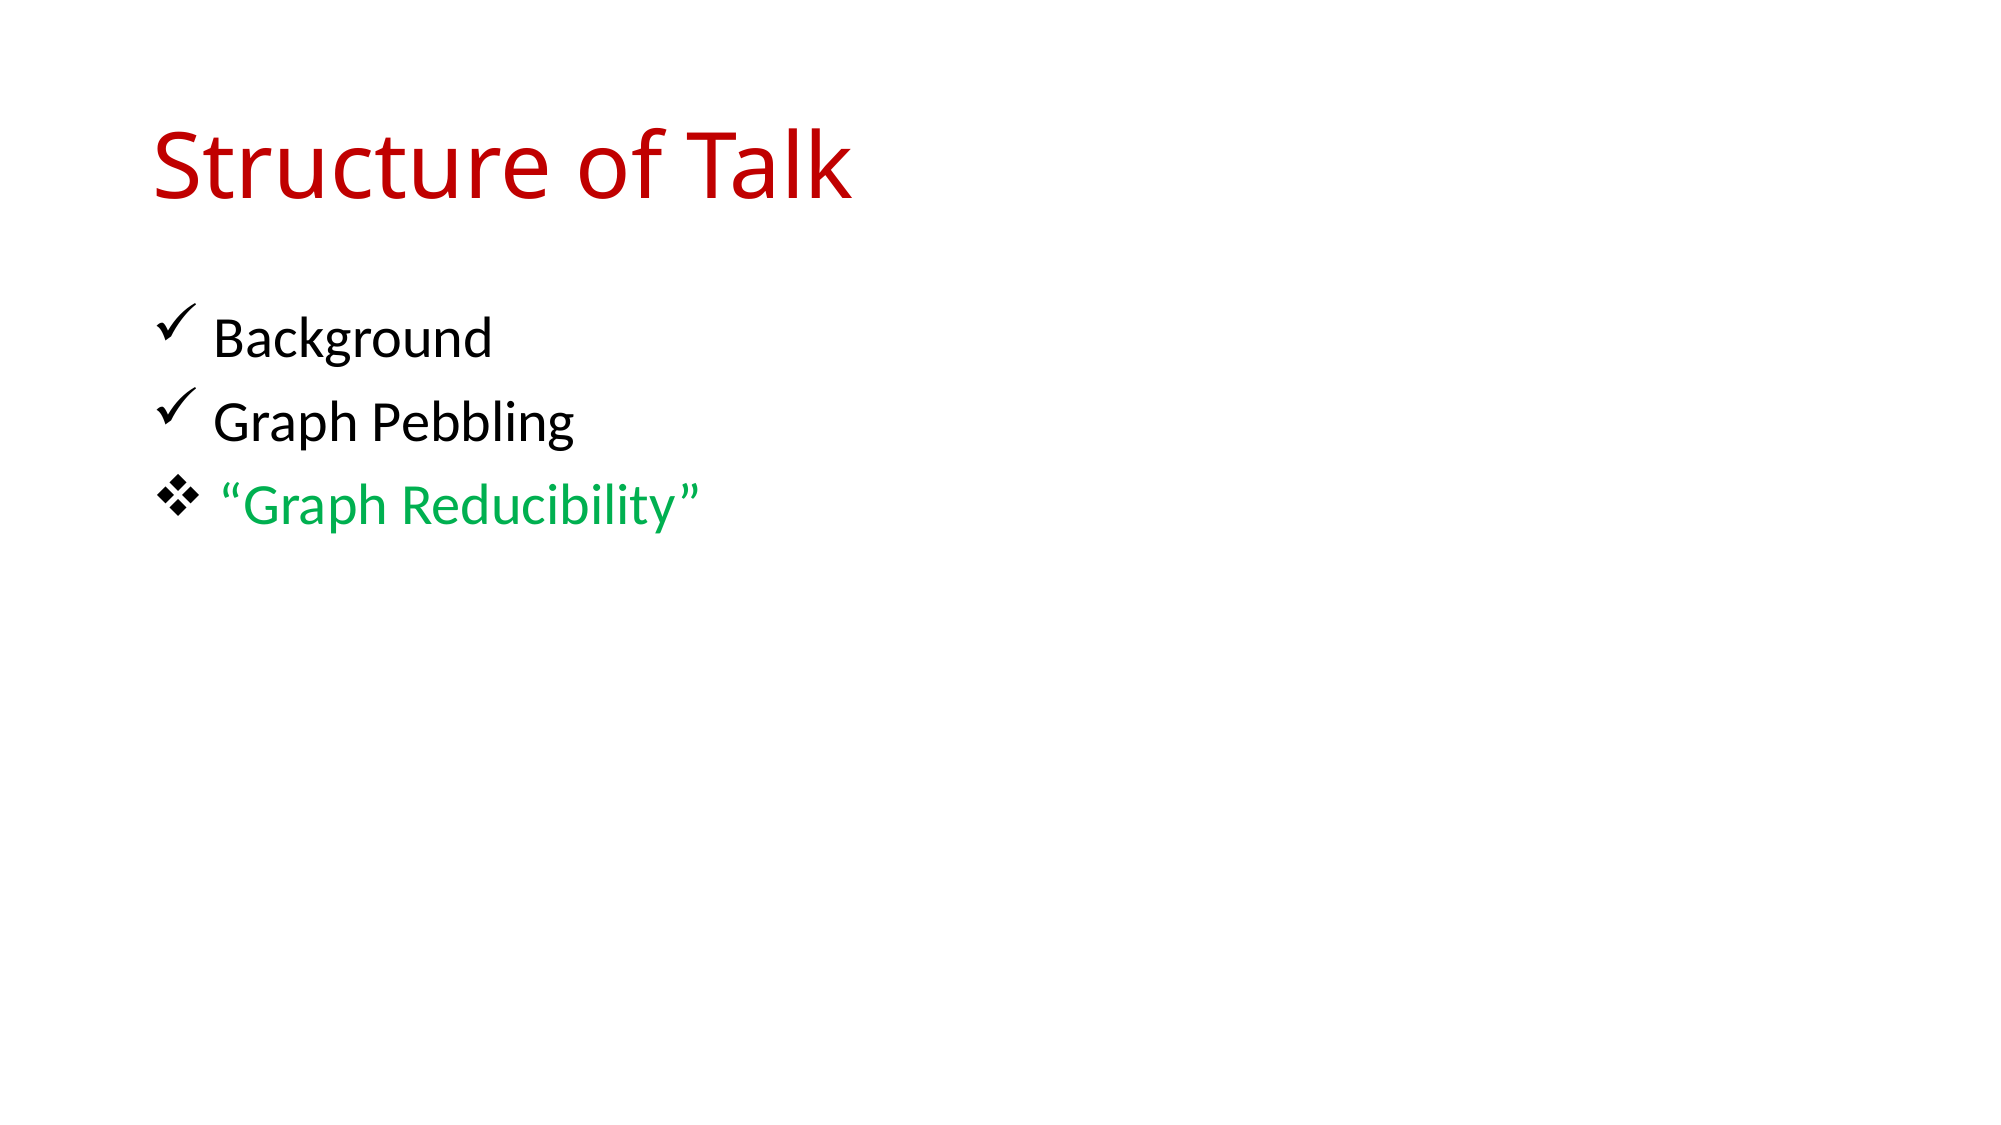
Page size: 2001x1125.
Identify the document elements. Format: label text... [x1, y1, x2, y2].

list Background Graph Pebbling “Graph Reducibility” [137, 299, 1863, 1014]
title Structure of Talk [137, 59, 1863, 278]
